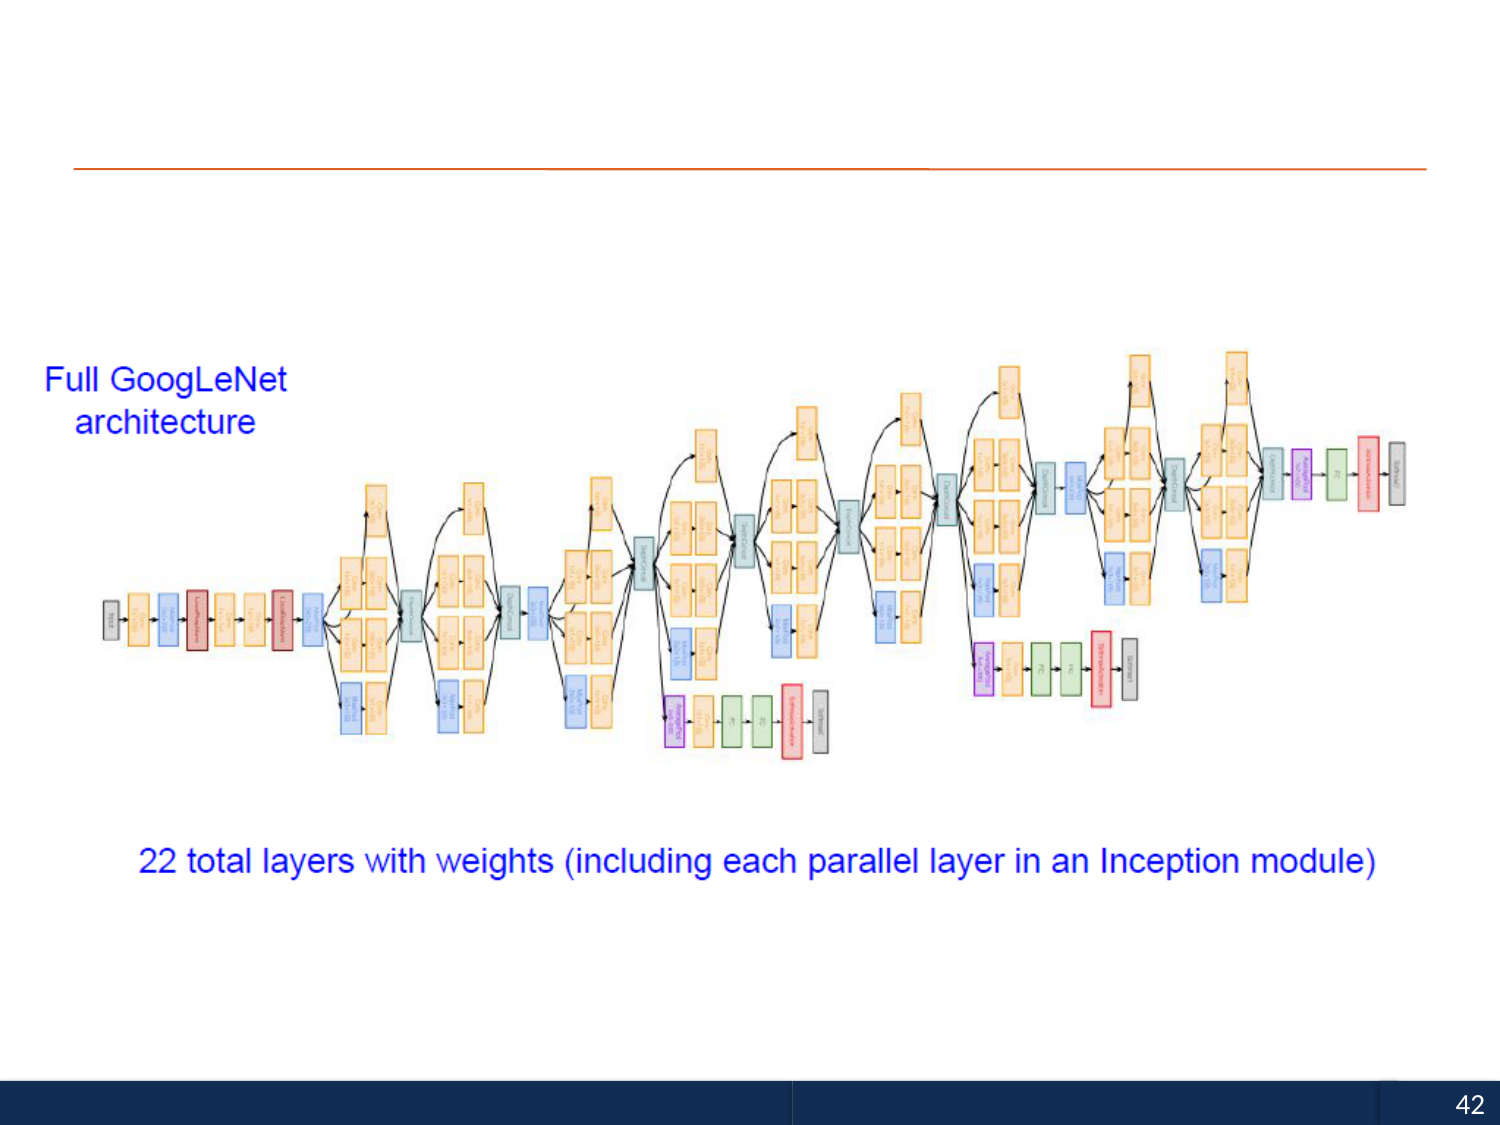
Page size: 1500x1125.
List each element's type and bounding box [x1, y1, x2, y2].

list [40, 324, 1462, 898]
